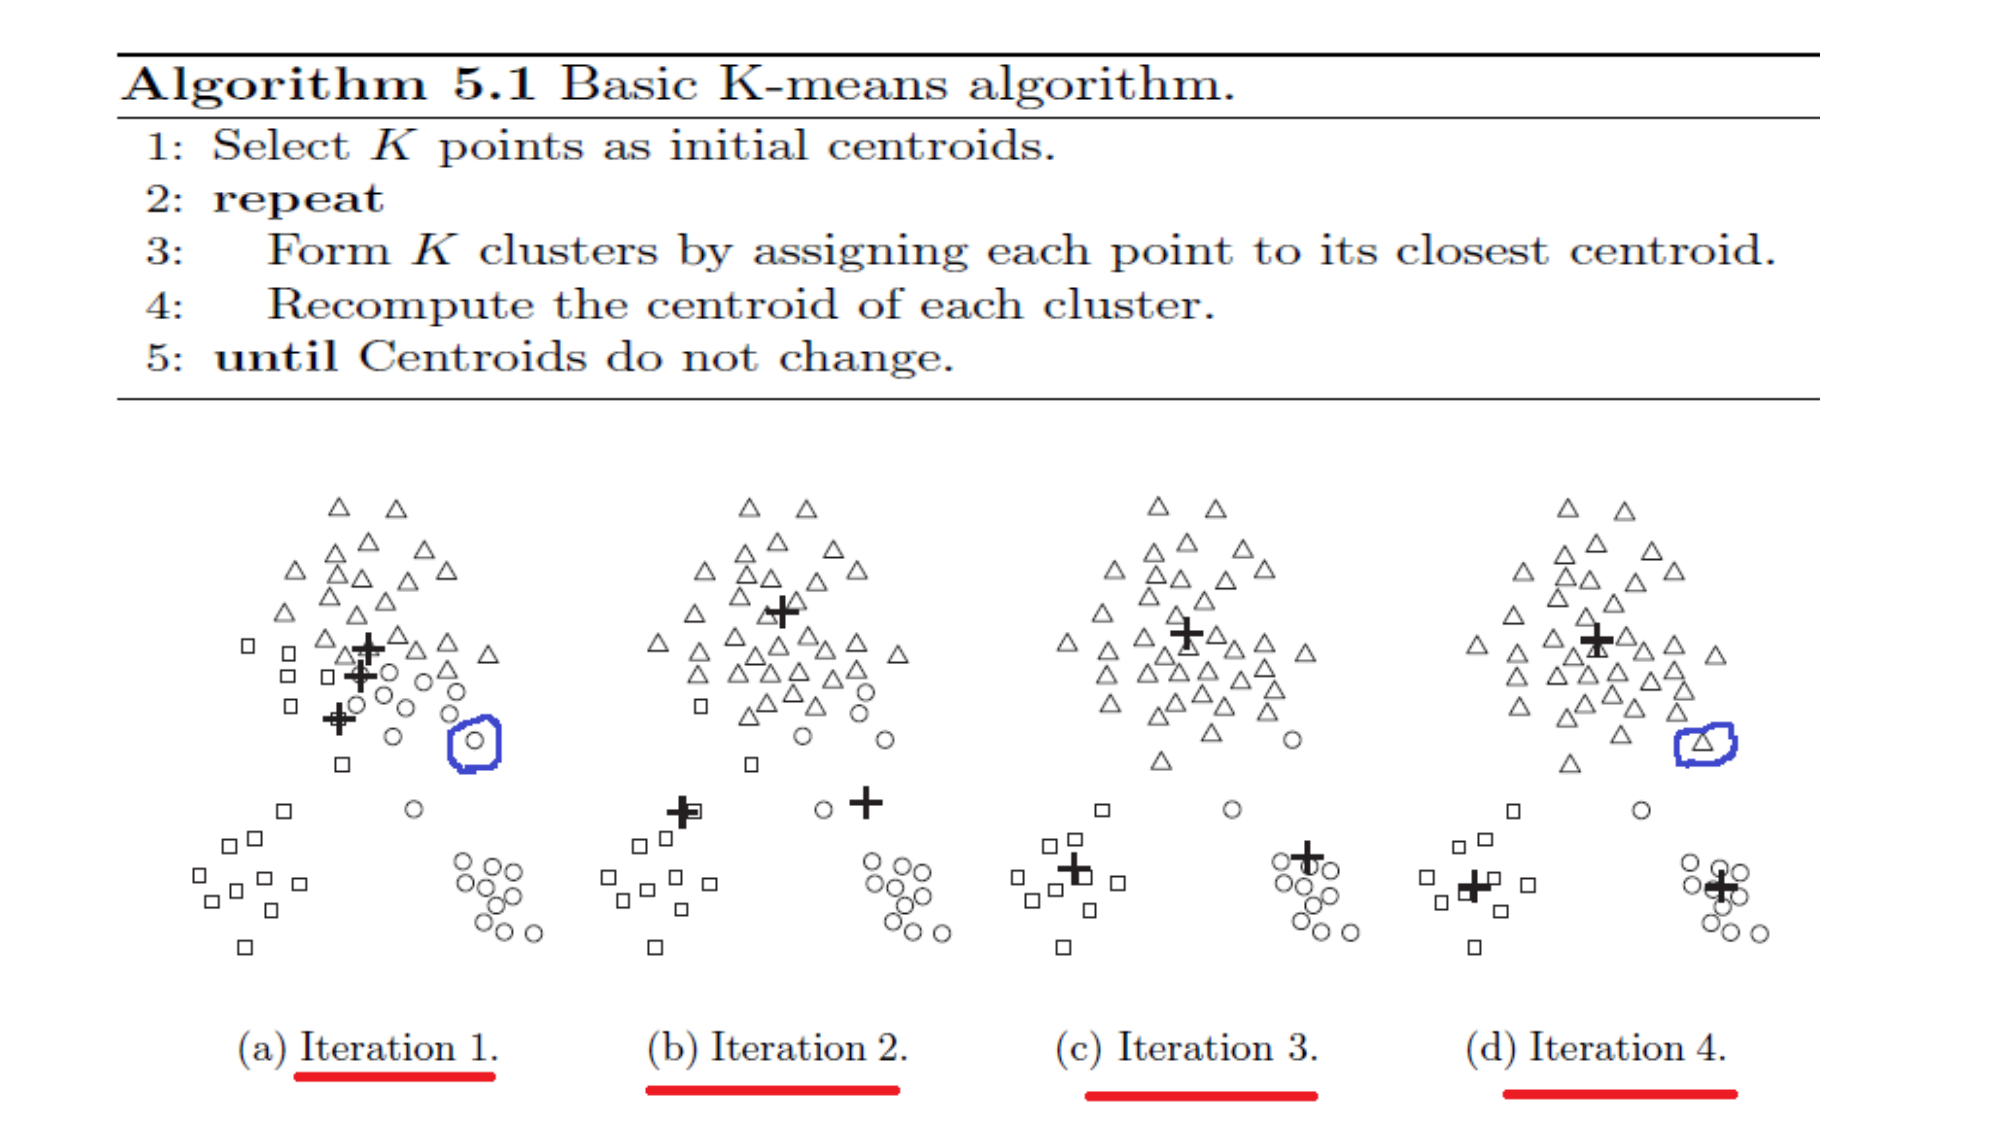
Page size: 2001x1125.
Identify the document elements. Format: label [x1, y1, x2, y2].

picture [94, 34, 1820, 418]
picture [125, 452, 1789, 1125]
